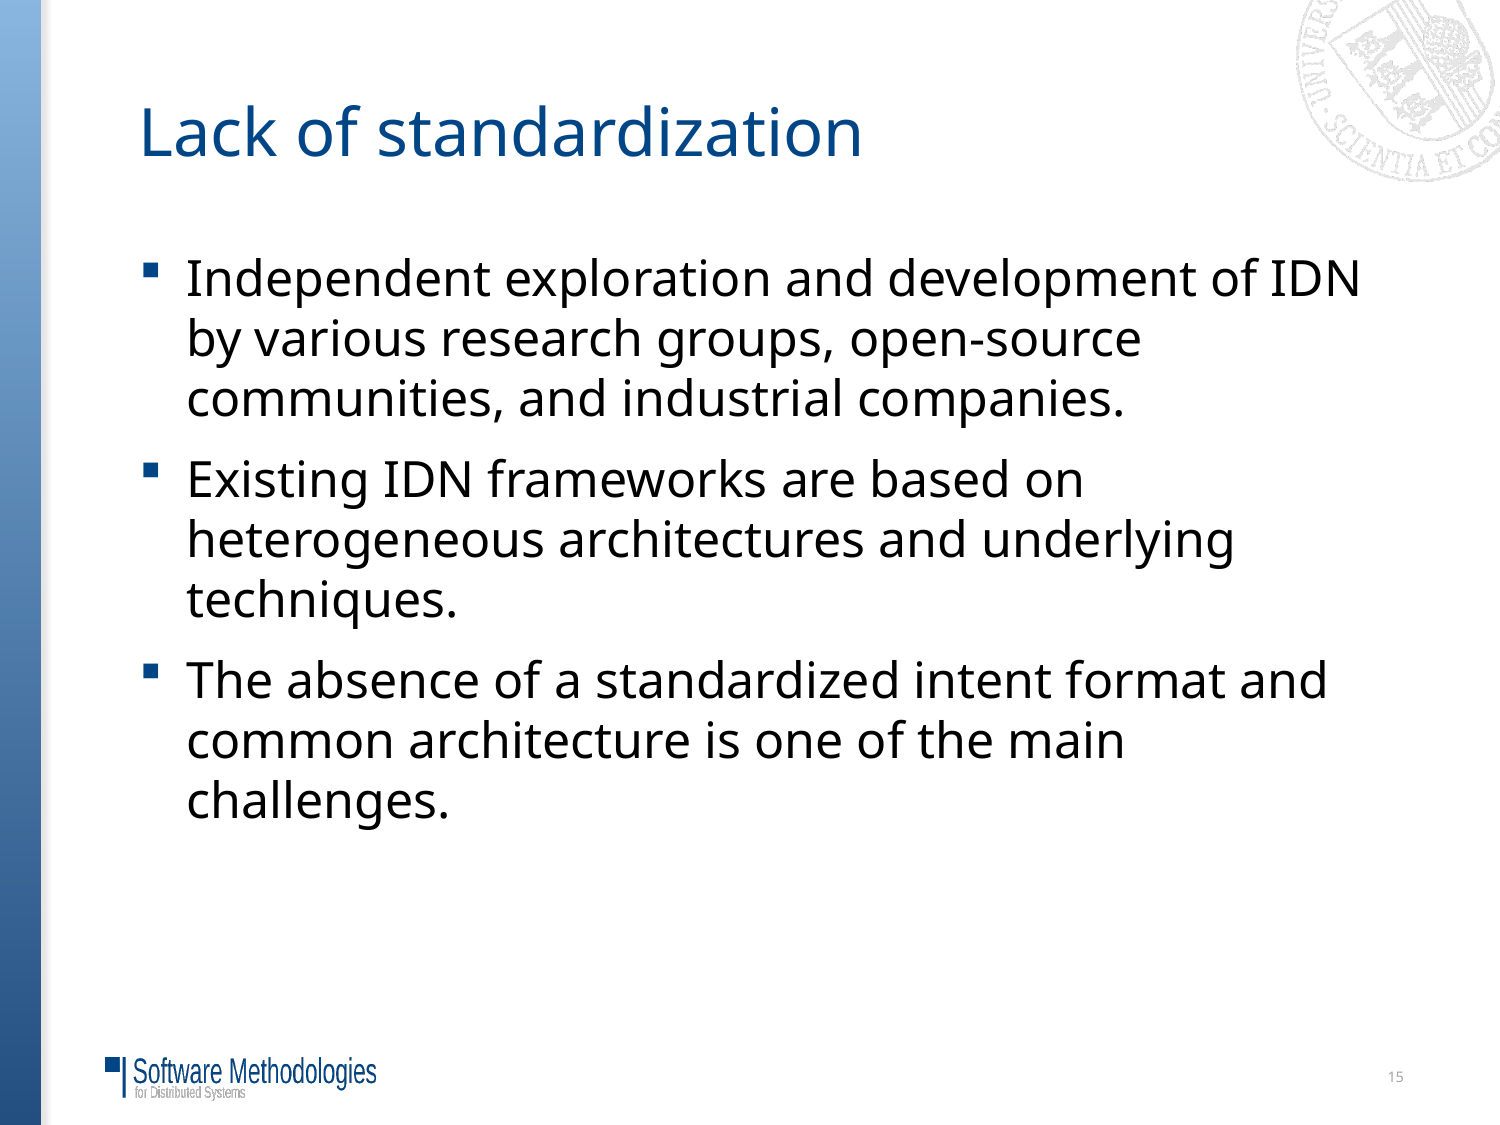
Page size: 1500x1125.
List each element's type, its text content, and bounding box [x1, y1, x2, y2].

slide_number 15 [1365, 1061, 1419, 1095]
list Independent exploration and development of IDN by various research groups, open-source communities, and industrial companies. Existing IDN frameworks are based on heterogeneous architectures and underlying techniques. The absence of a standardized intent format and common architecture is one of the main challenges. [124, 238, 1418, 1012]
title Lack of standardization [123, 47, 1222, 179]
picture [105, 1057, 376, 1101]
